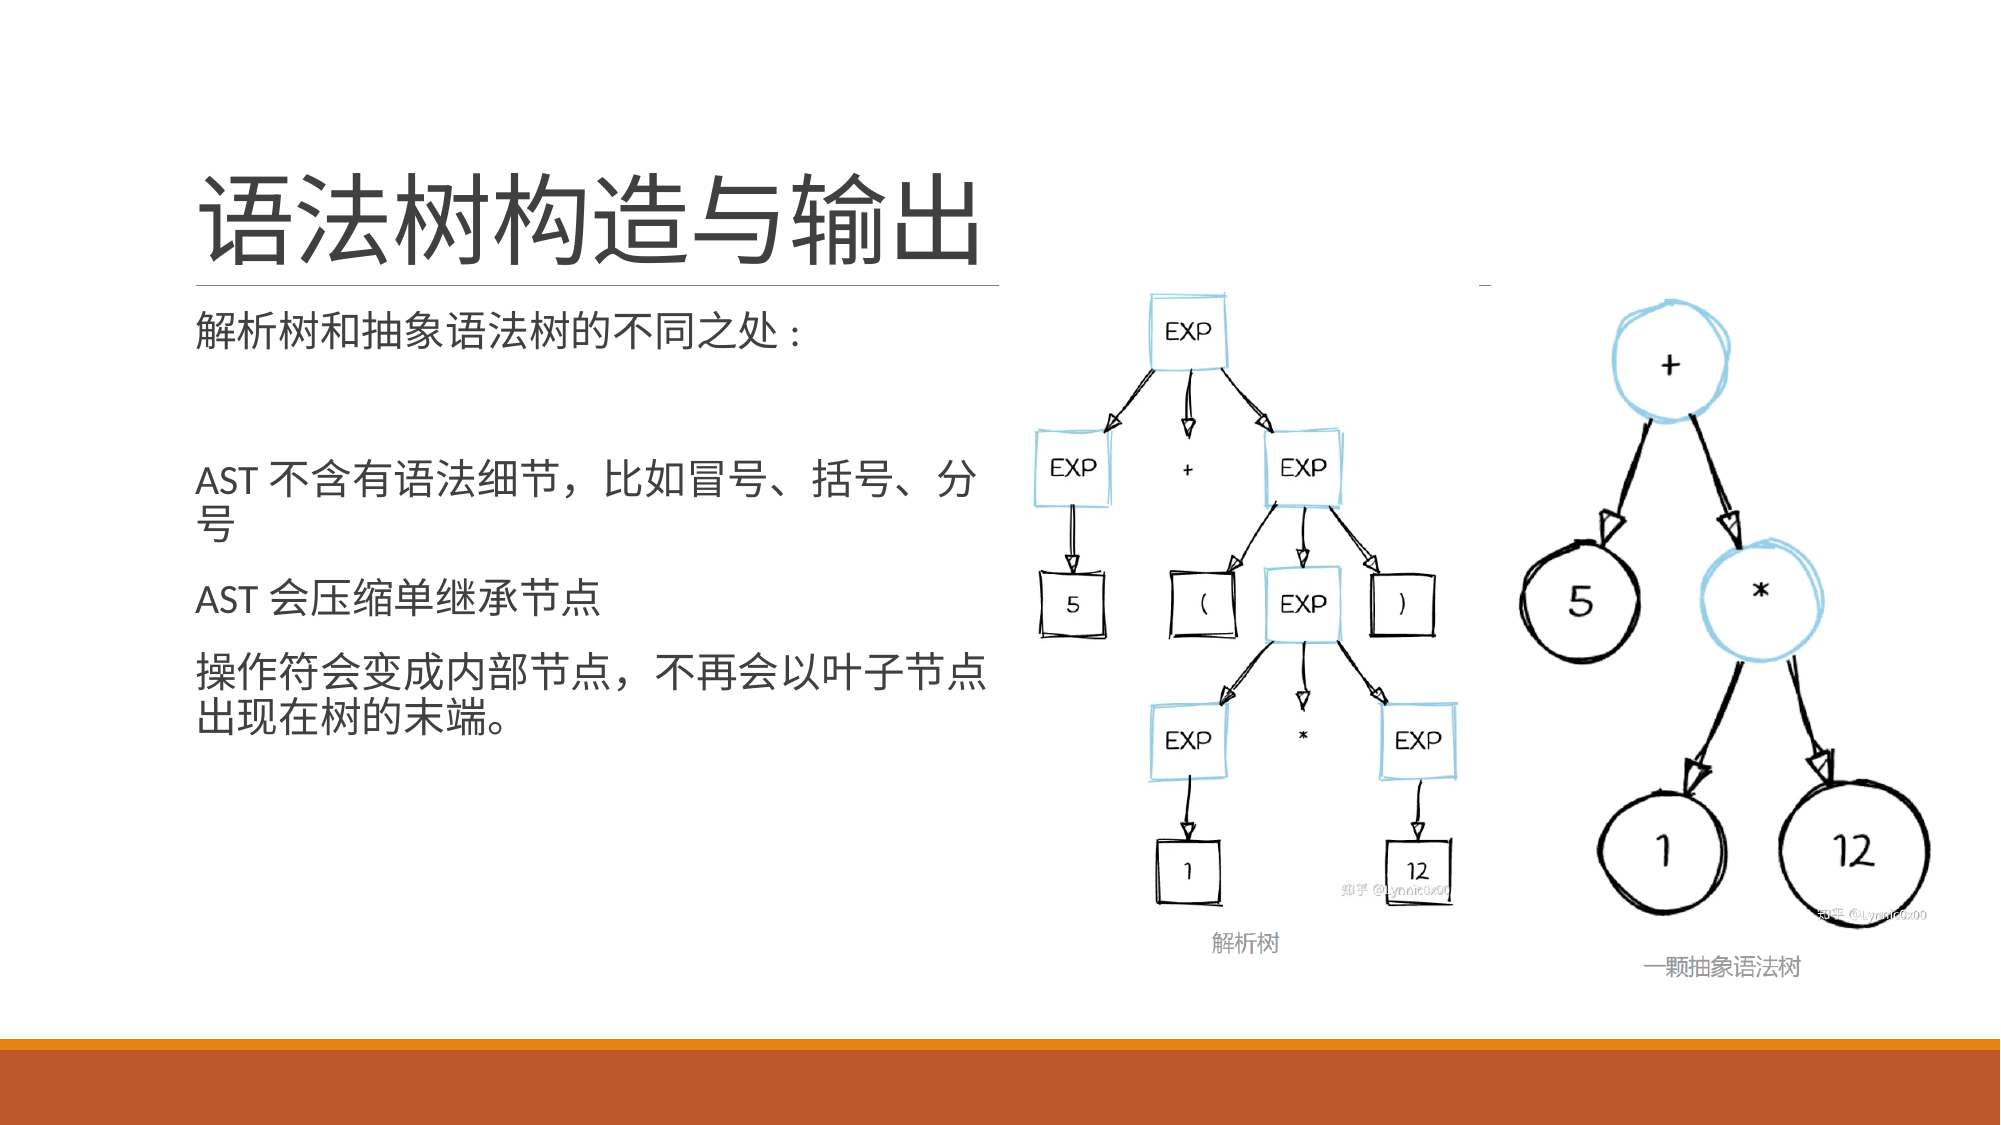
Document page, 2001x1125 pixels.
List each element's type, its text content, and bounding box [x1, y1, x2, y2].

picture [1490, 284, 1958, 982]
picture [999, 284, 1479, 955]
list 解析树和抽象语法树的不同之处: AST不含有语法细节，比如冒号、括号、分号 AST会压缩单继承节点 操作符会变成内部节点，不再会以叶子节点出现在树的末端。 [180, 302, 999, 963]
title 语法树构造与输出 [180, 47, 1830, 285]
